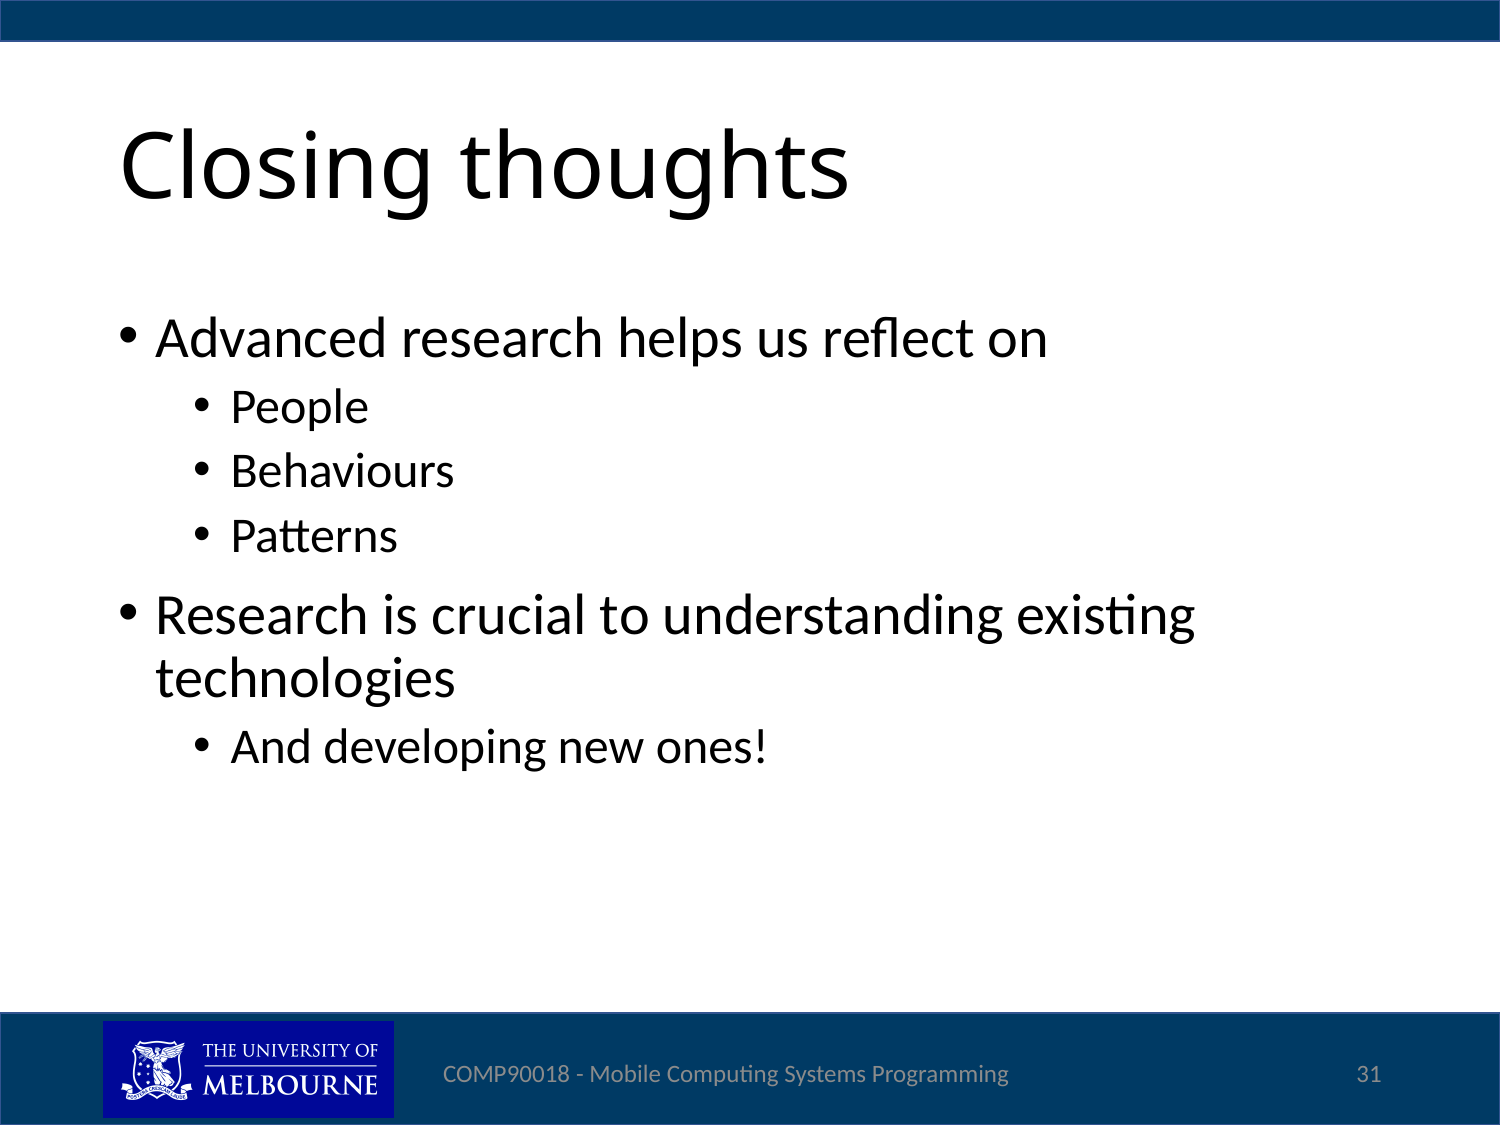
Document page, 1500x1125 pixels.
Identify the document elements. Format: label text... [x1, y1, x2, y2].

picture [103, 1021, 394, 1118]
slide_number 31 [1059, 1042, 1397, 1103]
footer COMP90018 - Mobile Computing Systems Programming [393, 1042, 1059, 1103]
title Closing thoughts [103, 59, 1397, 278]
list Advanced research helps us reflect on People Behaviours Patterns Research is crucial to understanding existing technologies And developing new ones! [103, 299, 1397, 1014]
